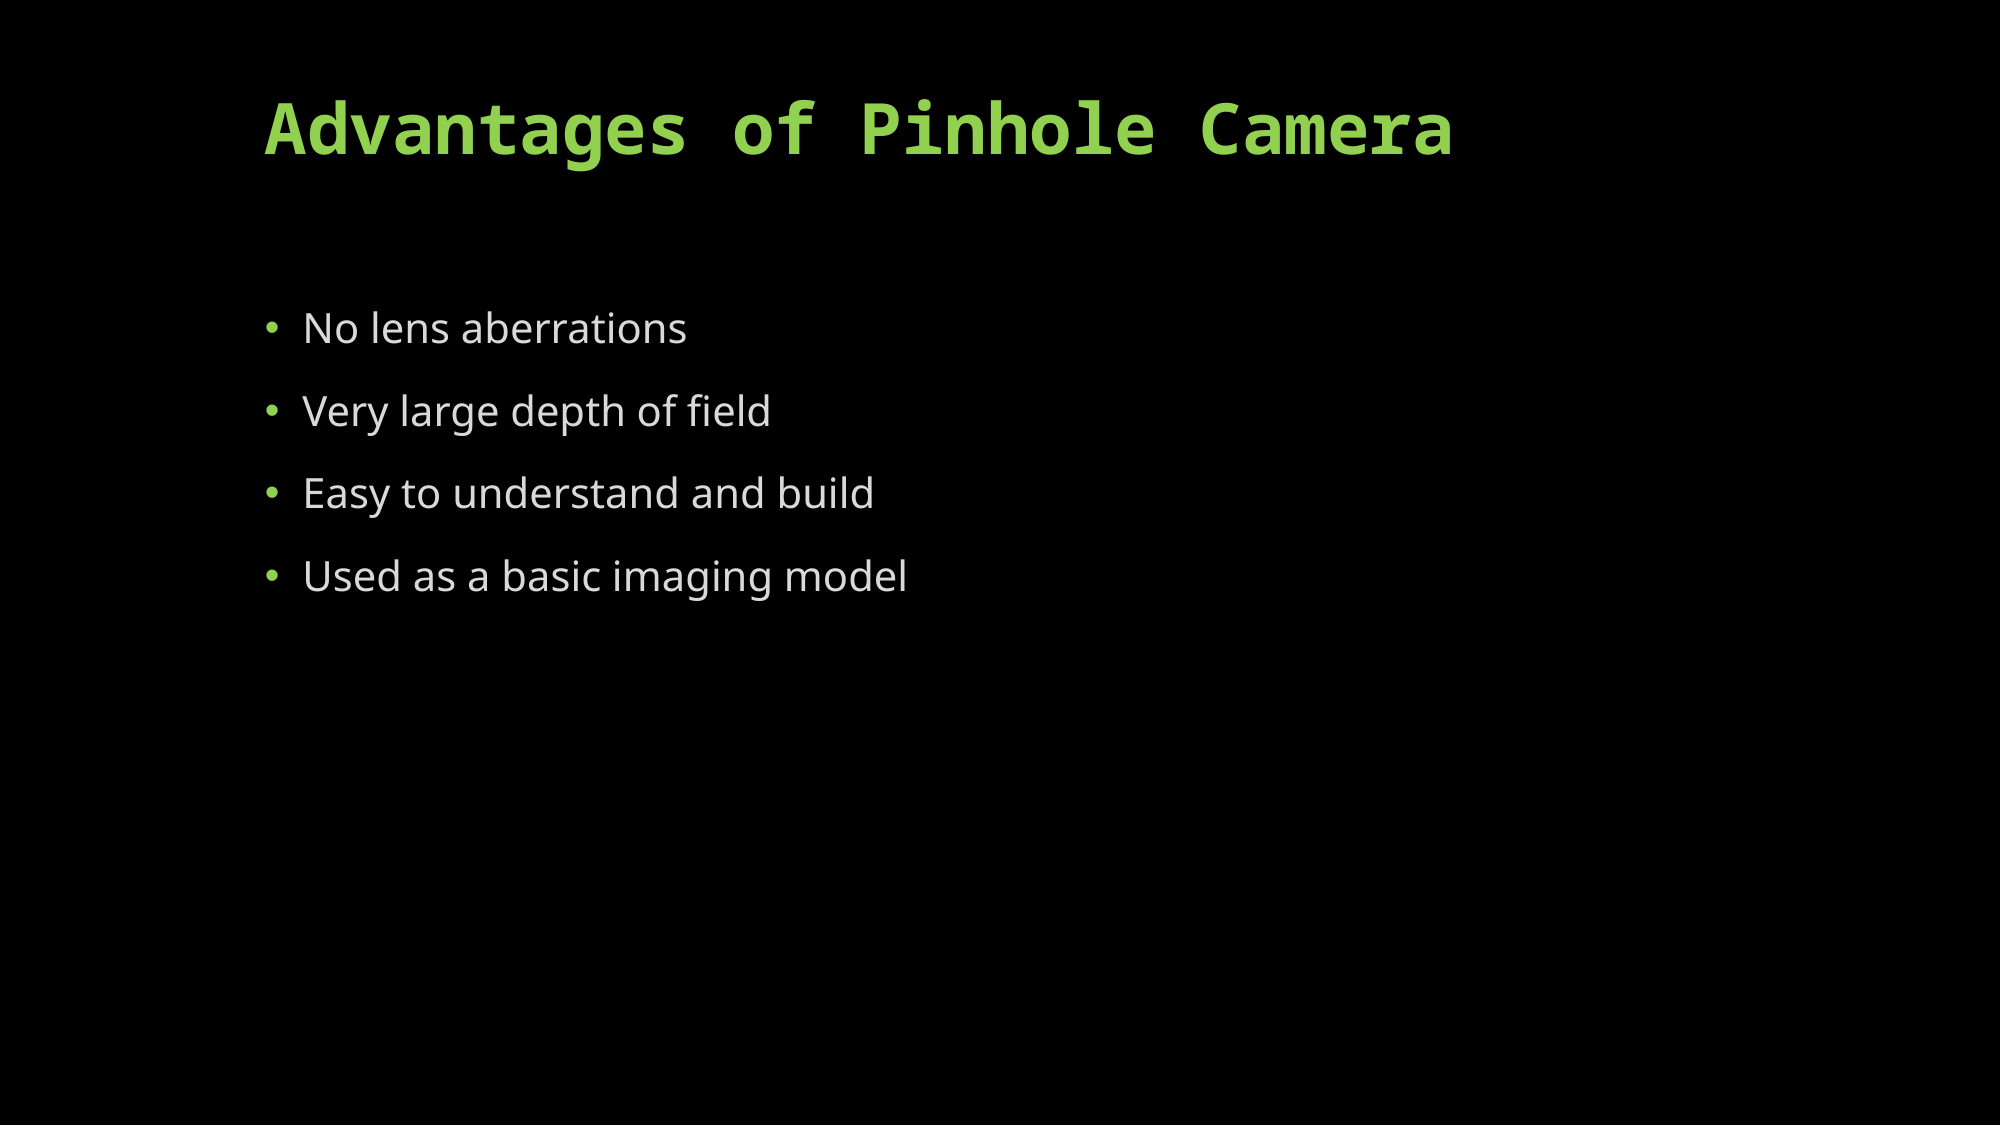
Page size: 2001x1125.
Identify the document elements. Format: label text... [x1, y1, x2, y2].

list No lens aberrations Very large depth of field Easy to understand and build Used as a basic imaging model [249, 299, 1750, 1000]
title Advantages of Pinhole Camera [249, 75, 1750, 263]
